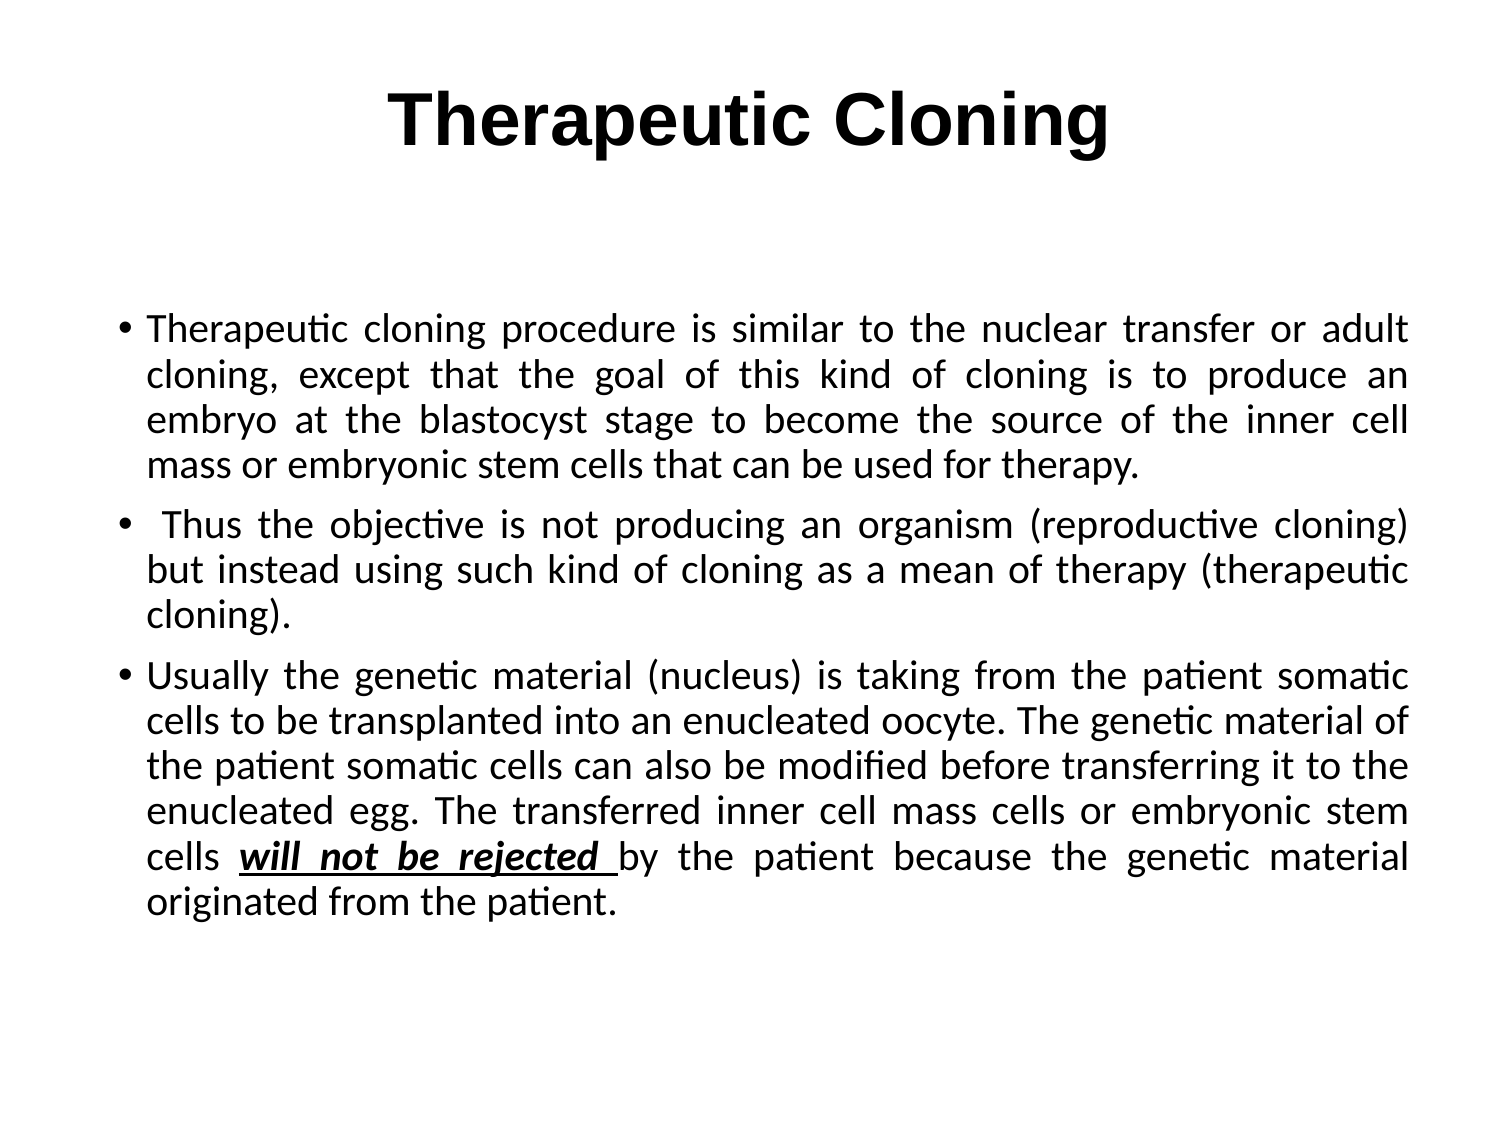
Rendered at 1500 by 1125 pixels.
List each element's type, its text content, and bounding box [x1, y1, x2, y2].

list Therapeutic cloning procedure is similar to the nuclear transfer or adult cloning, except that the goal of this kind of cloning is to produce an embryo at the blastocyst stage to become the source of the inner cell mass or embryonic stem cells that can be used for therapy. Thus the objective is not producing an organism (reproductive cloning) but instead using such kind of cloning as a mean of therapy (therapeutic cloning). Usually the genetic material (nucleus) is taking from the patient somatic cells to be transplanted into an enucleated oocyte. The genetic material of the patient somatic cells can also be modified before transferring it to the enucleated egg. The transferred inner cell mass cells or embryonic stem cells will not be rejected by the patient because the genetic material originated from the patient. [103, 299, 1425, 1014]
title Therapeutic Cloning [103, 12, 1397, 230]
